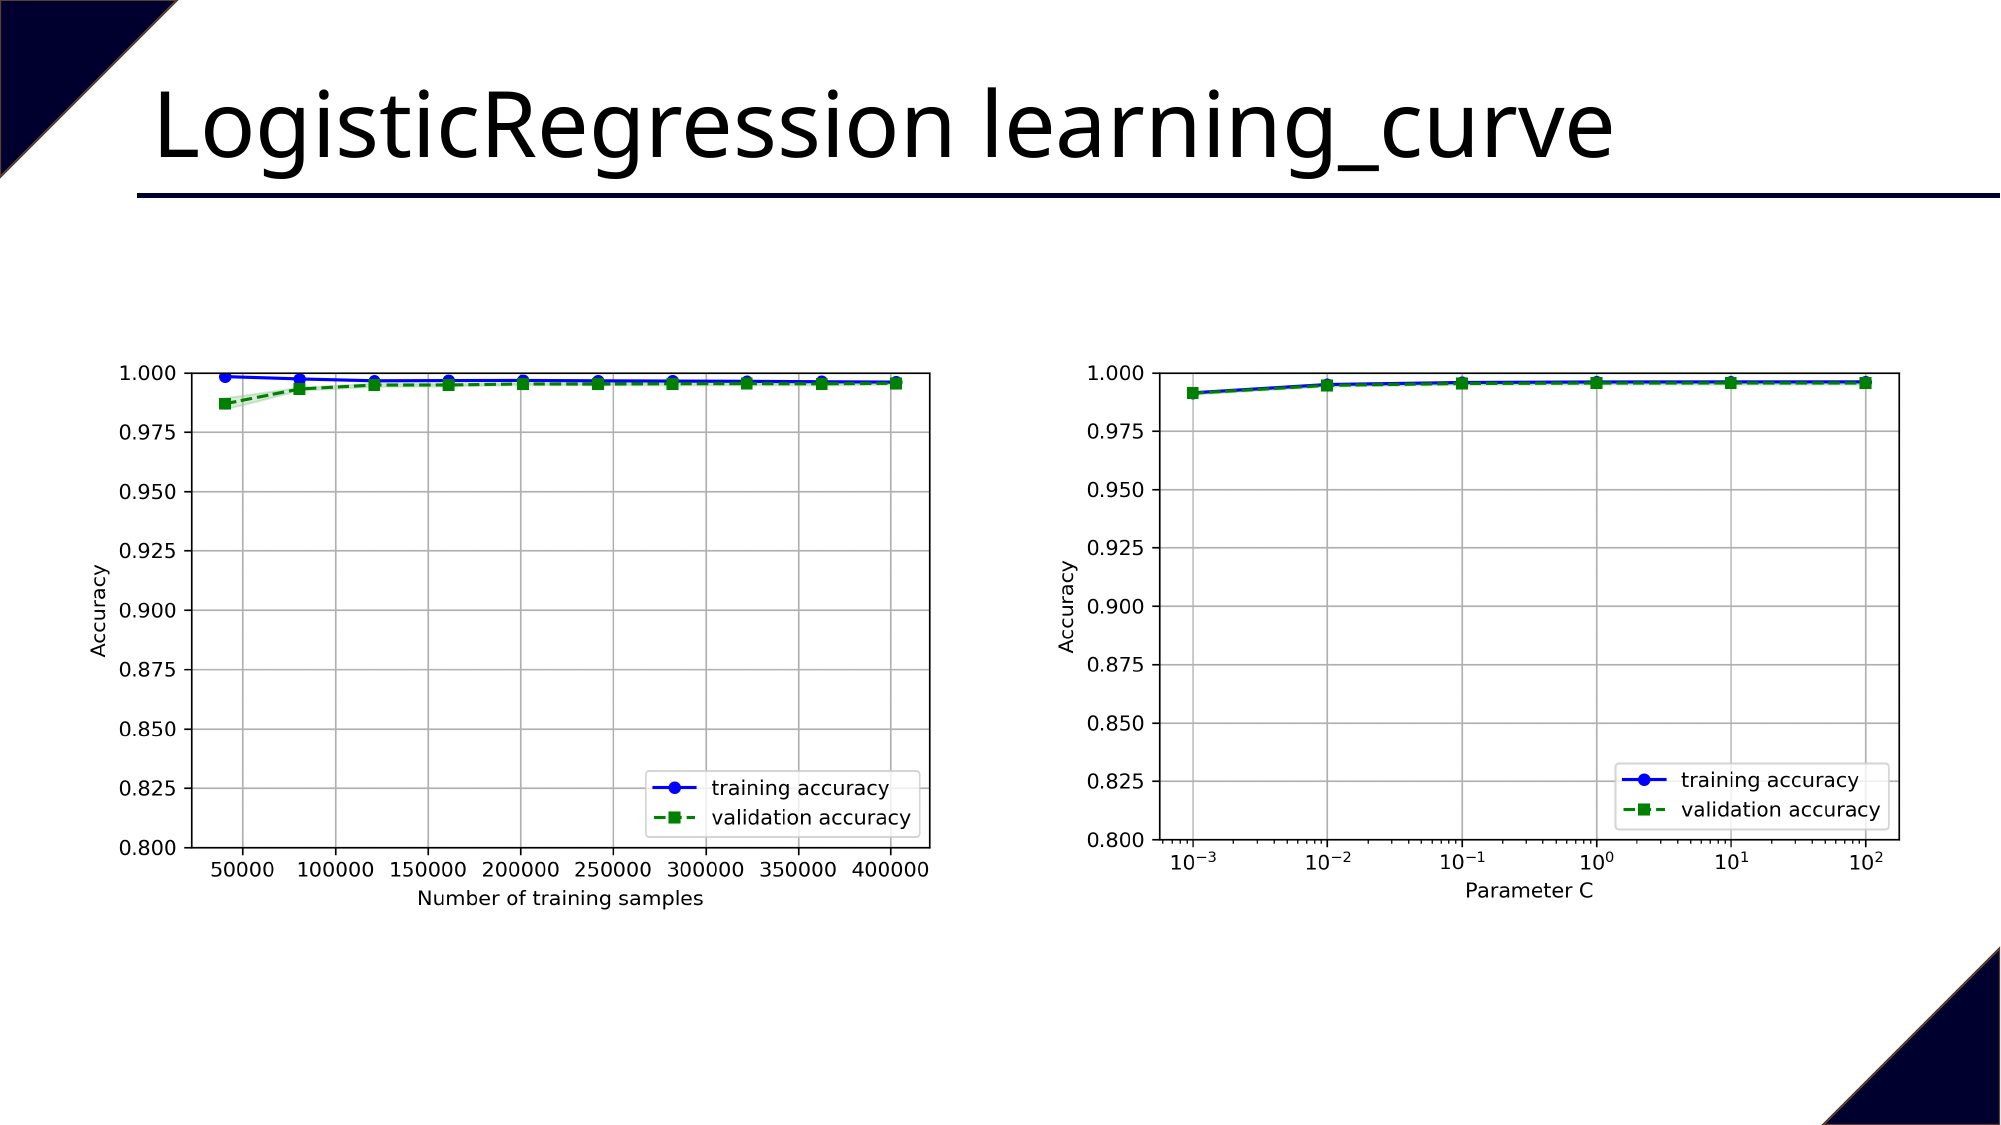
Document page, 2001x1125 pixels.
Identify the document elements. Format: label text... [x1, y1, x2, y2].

picture [67, 342, 954, 933]
title LogisticRegression learning_curve [137, 59, 2000, 196]
picture [1035, 342, 1921, 933]
